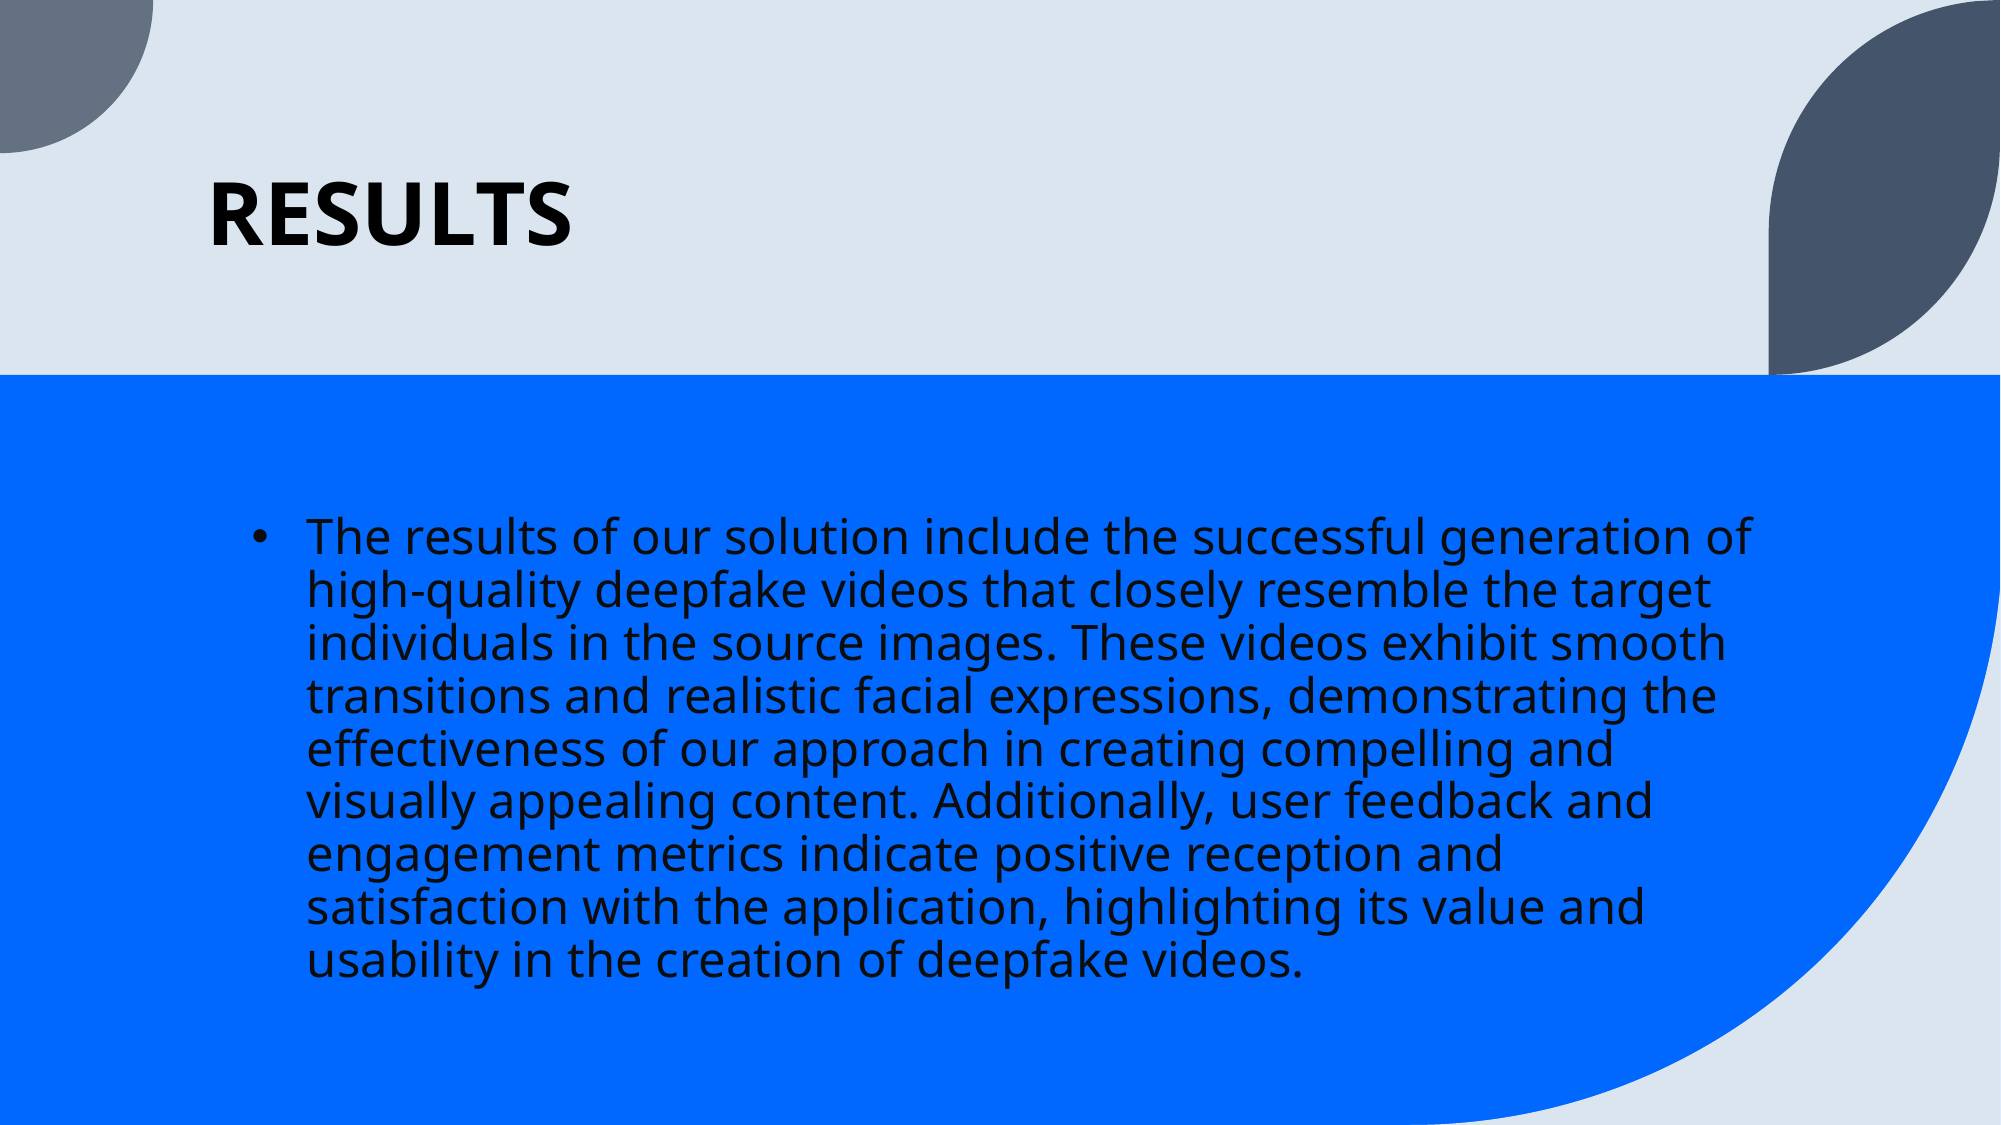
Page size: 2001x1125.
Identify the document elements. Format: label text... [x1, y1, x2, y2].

list The results of our solution include the successful generation of high-quality deepfake videos that closely resemble the target individuals in the source images. These videos exhibit smooth transitions and realistic facial expressions, demonstrating the effectiveness of our approach in creating compelling and visually appealing content. Additionally, user feedback and engagement metrics indicate positive reception and satisfaction with the application, highlighting its value and usability in the creation of deepfake videos. [191, 435, 1796, 999]
title RESULTS [191, 7, 1796, 270]
